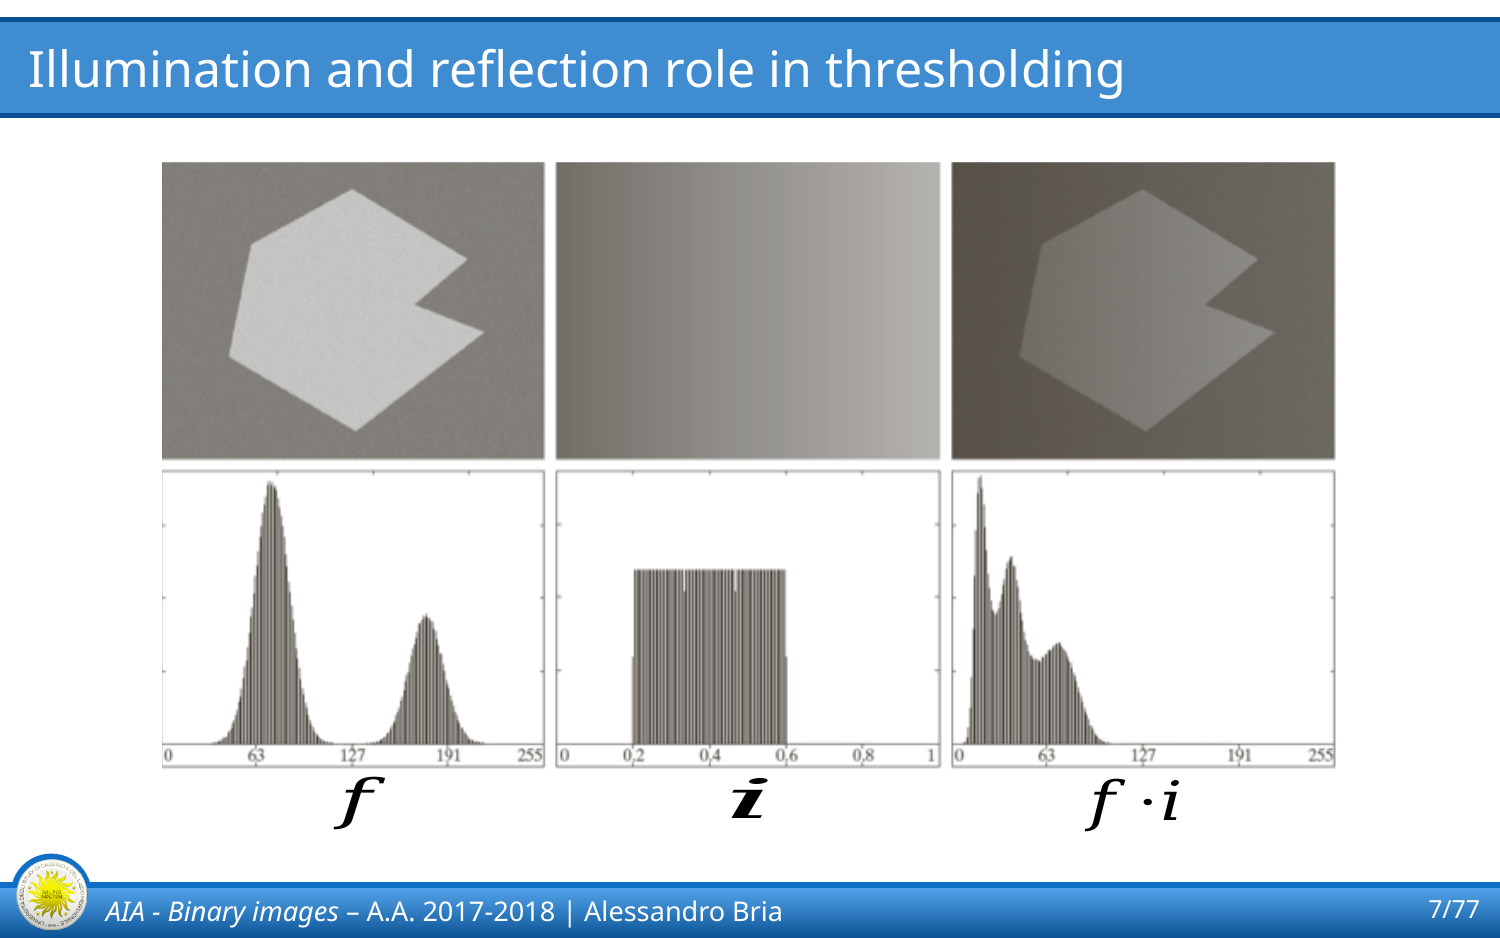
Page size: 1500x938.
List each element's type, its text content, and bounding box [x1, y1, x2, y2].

picture [15, 858, 88, 931]
title Illumination and reflection role in thresholding [0, 18, 1500, 117]
picture [161, 162, 1338, 771]
